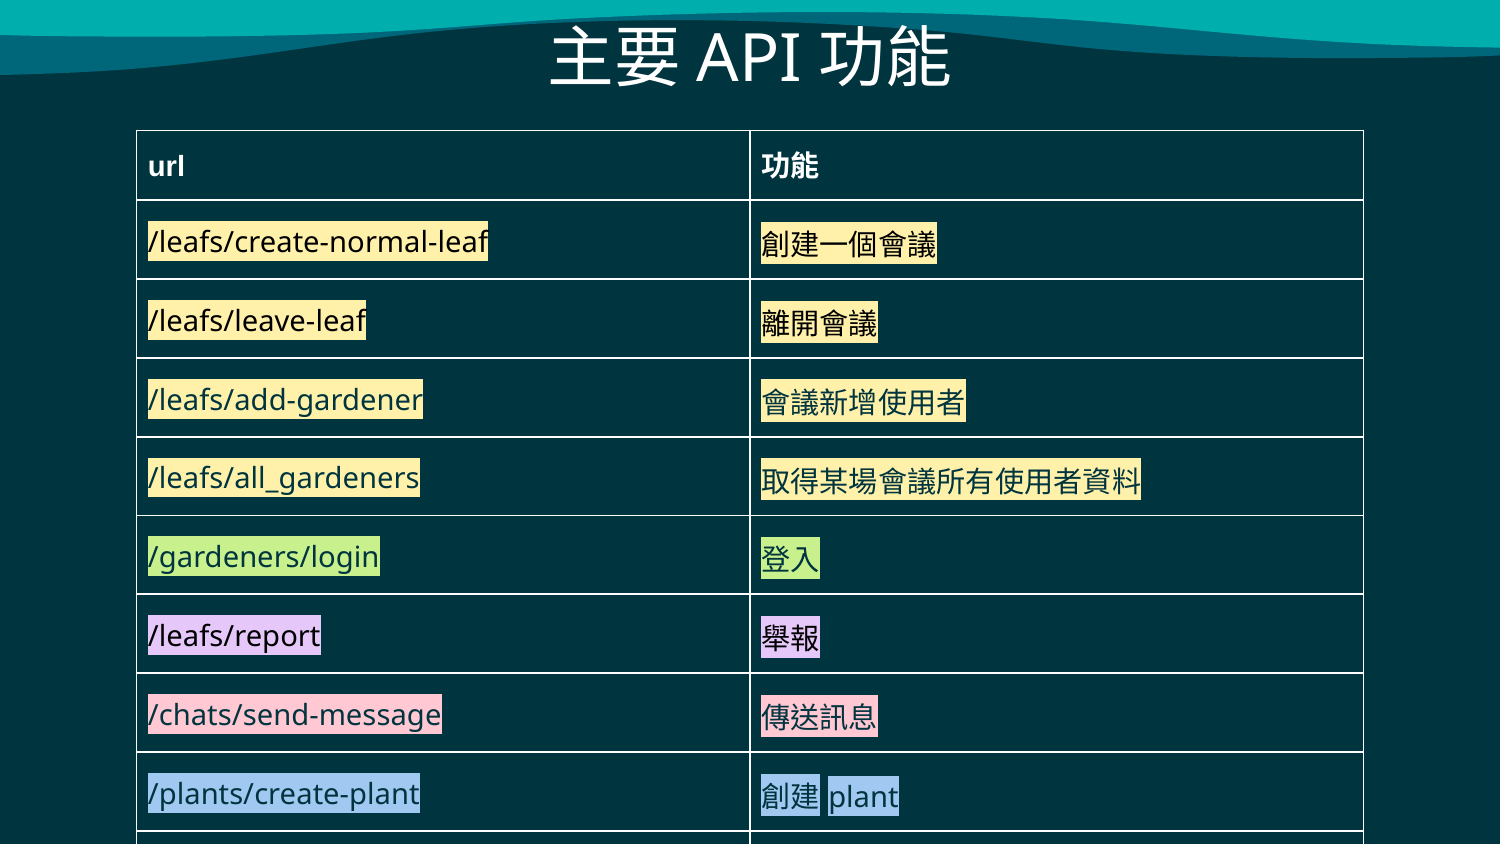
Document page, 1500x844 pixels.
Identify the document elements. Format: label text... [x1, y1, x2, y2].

table_cell 傳送訊息 [751, 674, 1363, 751]
table_cell /gardeners/login [137, 516, 749, 593]
table_cell 創建plant [751, 753, 1363, 830]
table_cell 會議新增使用者 [751, 359, 1363, 436]
table_cell 離開會議 [751, 280, 1363, 357]
table_cell /chats/send-message [137, 674, 749, 751]
table_cell /plants/harvest-fruit [137, 832, 749, 844]
title 主要API功能 [116, 0, 1383, 101]
table_header 功能 [751, 131, 1363, 199]
table_cell 取得某場會議所有使用者資料 [751, 438, 1363, 515]
table_cell /leafs/report [137, 595, 749, 672]
table_cell 登入 [751, 516, 1363, 593]
table_cell 創建一個會議 [751, 201, 1363, 278]
table_cell /leafs/create-normal-leaf [137, 201, 749, 278]
table_cell /leafs/all_gardeners [137, 438, 749, 515]
table_header url [137, 131, 749, 199]
table_cell 存會議筆記進plant [751, 832, 1363, 844]
table_cell /plants/create-plant [137, 753, 749, 830]
table_cell /leafs/add-gardener [137, 359, 749, 436]
table_cell /leafs/leave-leaf [137, 280, 749, 357]
table_cell 舉報 [751, 595, 1363, 672]
